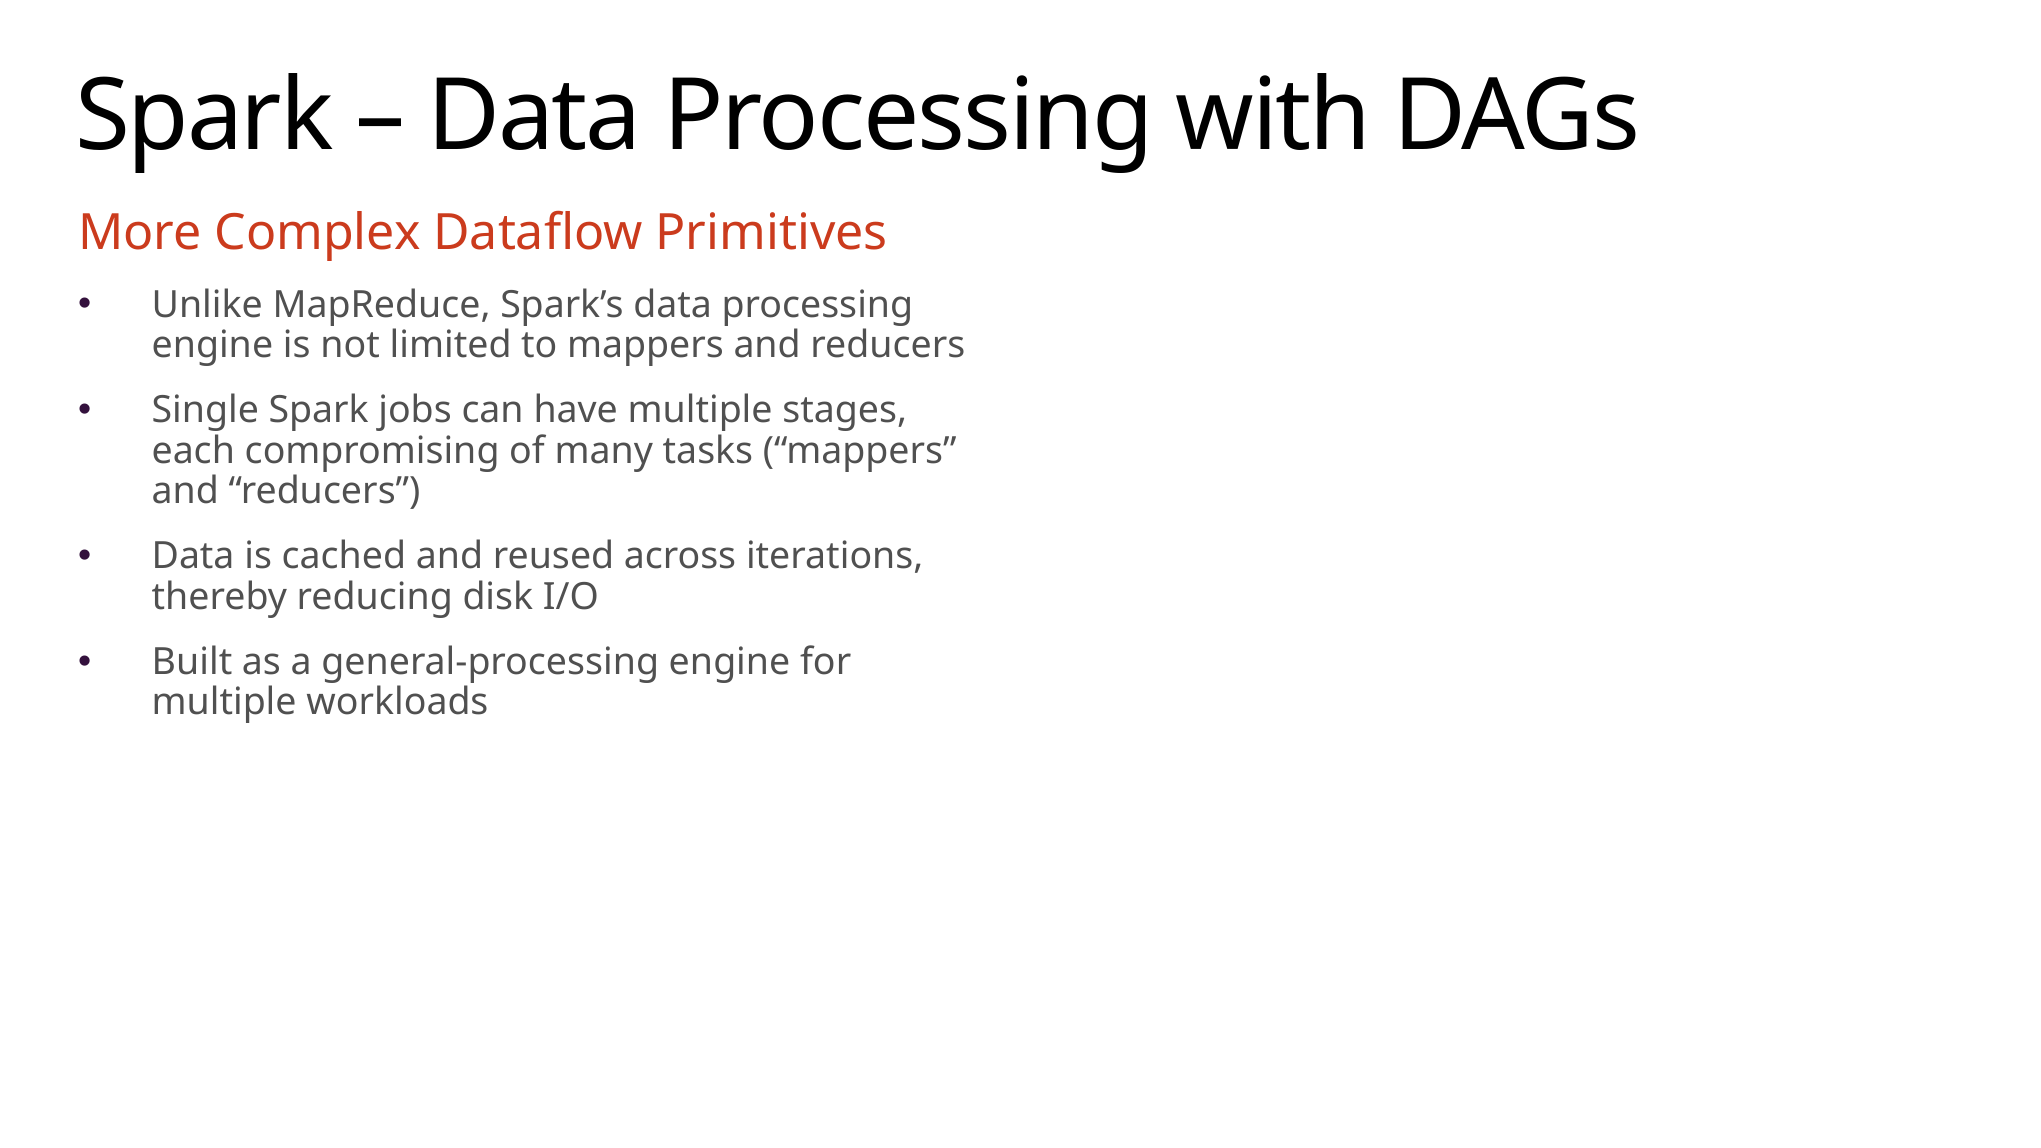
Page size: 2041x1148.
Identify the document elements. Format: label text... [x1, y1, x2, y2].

title Spark – Data Processing with DAGs [0, 47, 1995, 204]
text_box More Complex Dataflow Primitives Unlike MapReduce, Spark’s data processing engine is not limited to mappers and reducers Single Spark jobs can have multiple stages, each compromising of many tasks (“mappers” and “reducers”) Data is cached and reused across iterations, thereby reducing disk I/O Built as a general-processing engine for multiple workloads [0, 198, 998, 861]
